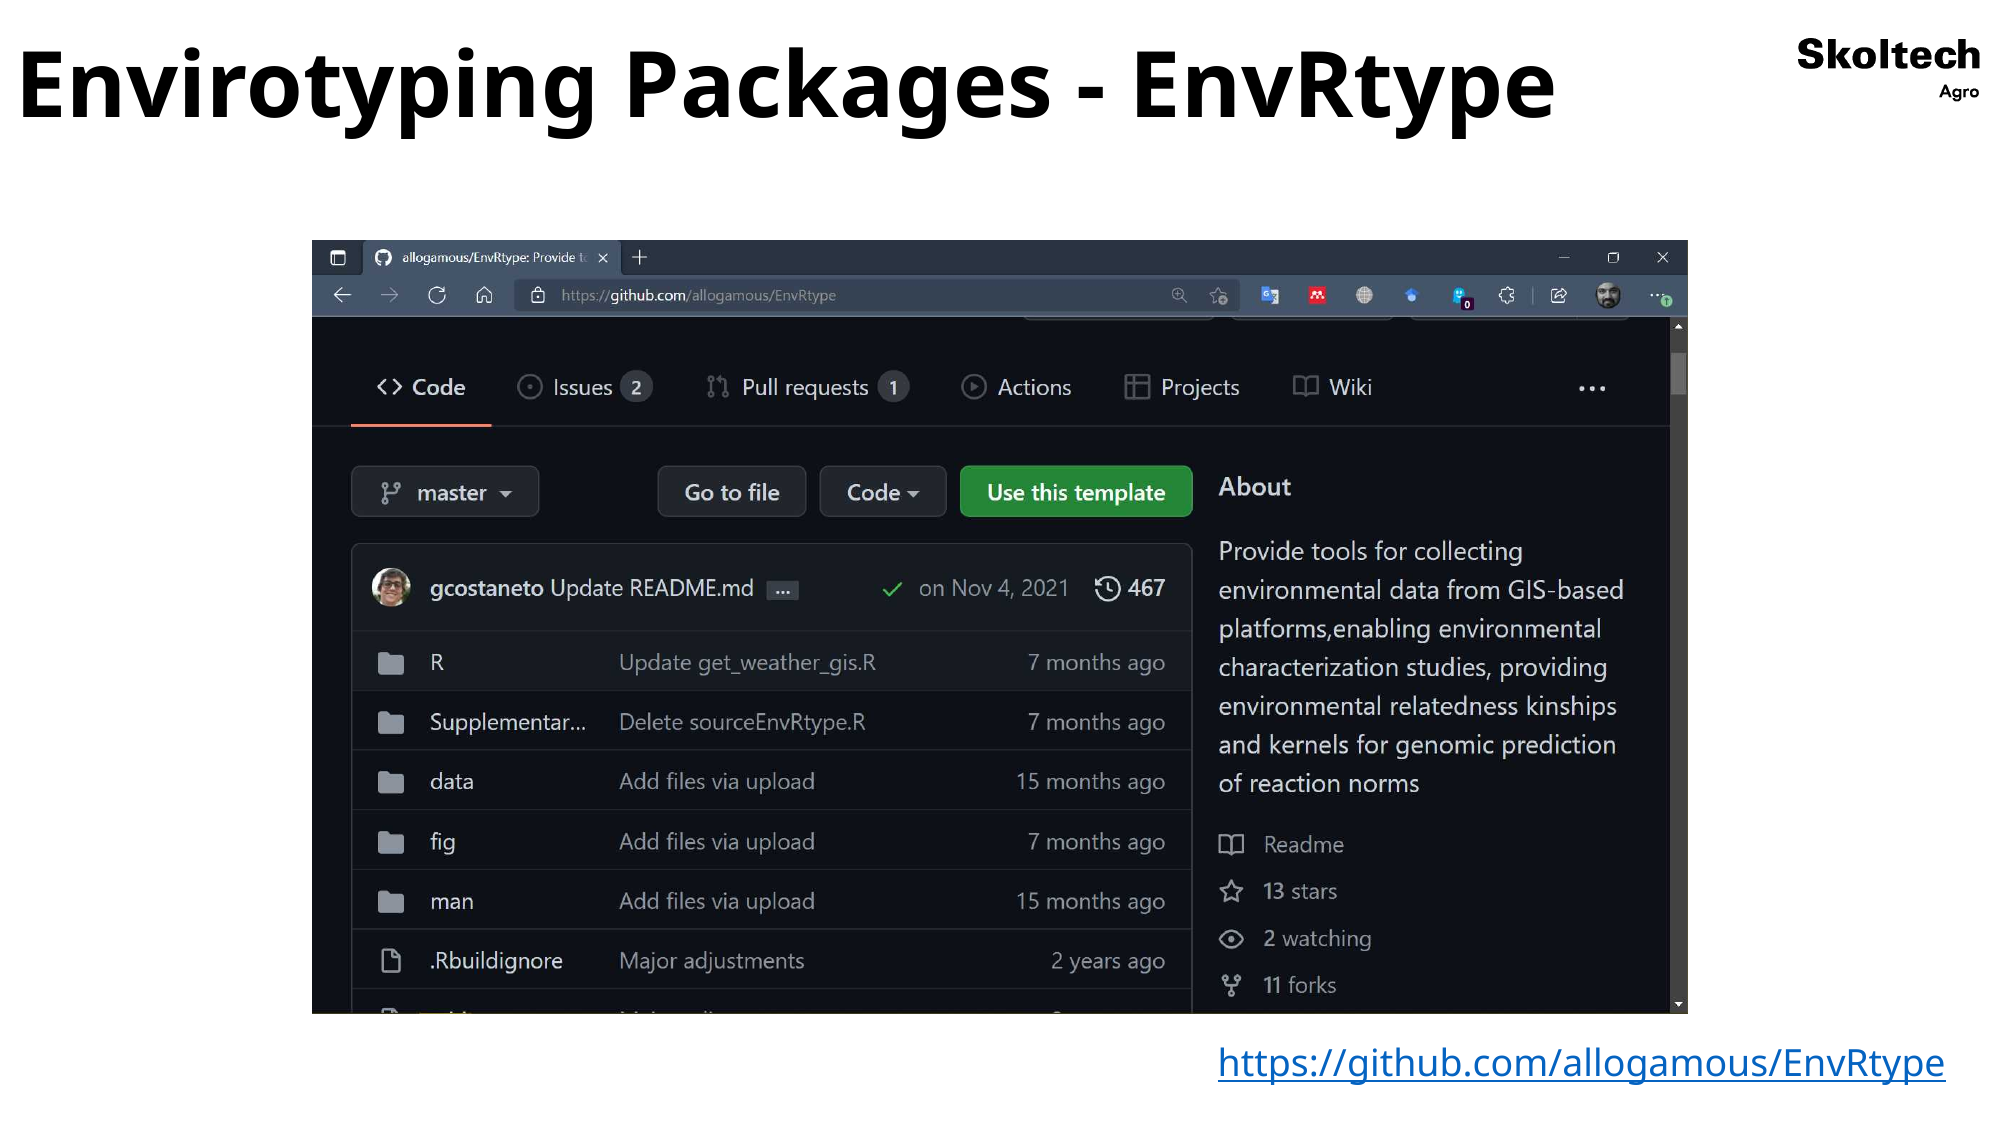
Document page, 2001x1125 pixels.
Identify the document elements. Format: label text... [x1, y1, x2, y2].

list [312, 240, 1688, 1014]
picture [1946, 20, 1985, 116]
text_box https://github.com/allogamous/EnvRtype [1202, 1031, 1961, 1125]
title Envirotyping Packages - EnvRtype [0, 0, 1946, 175]
